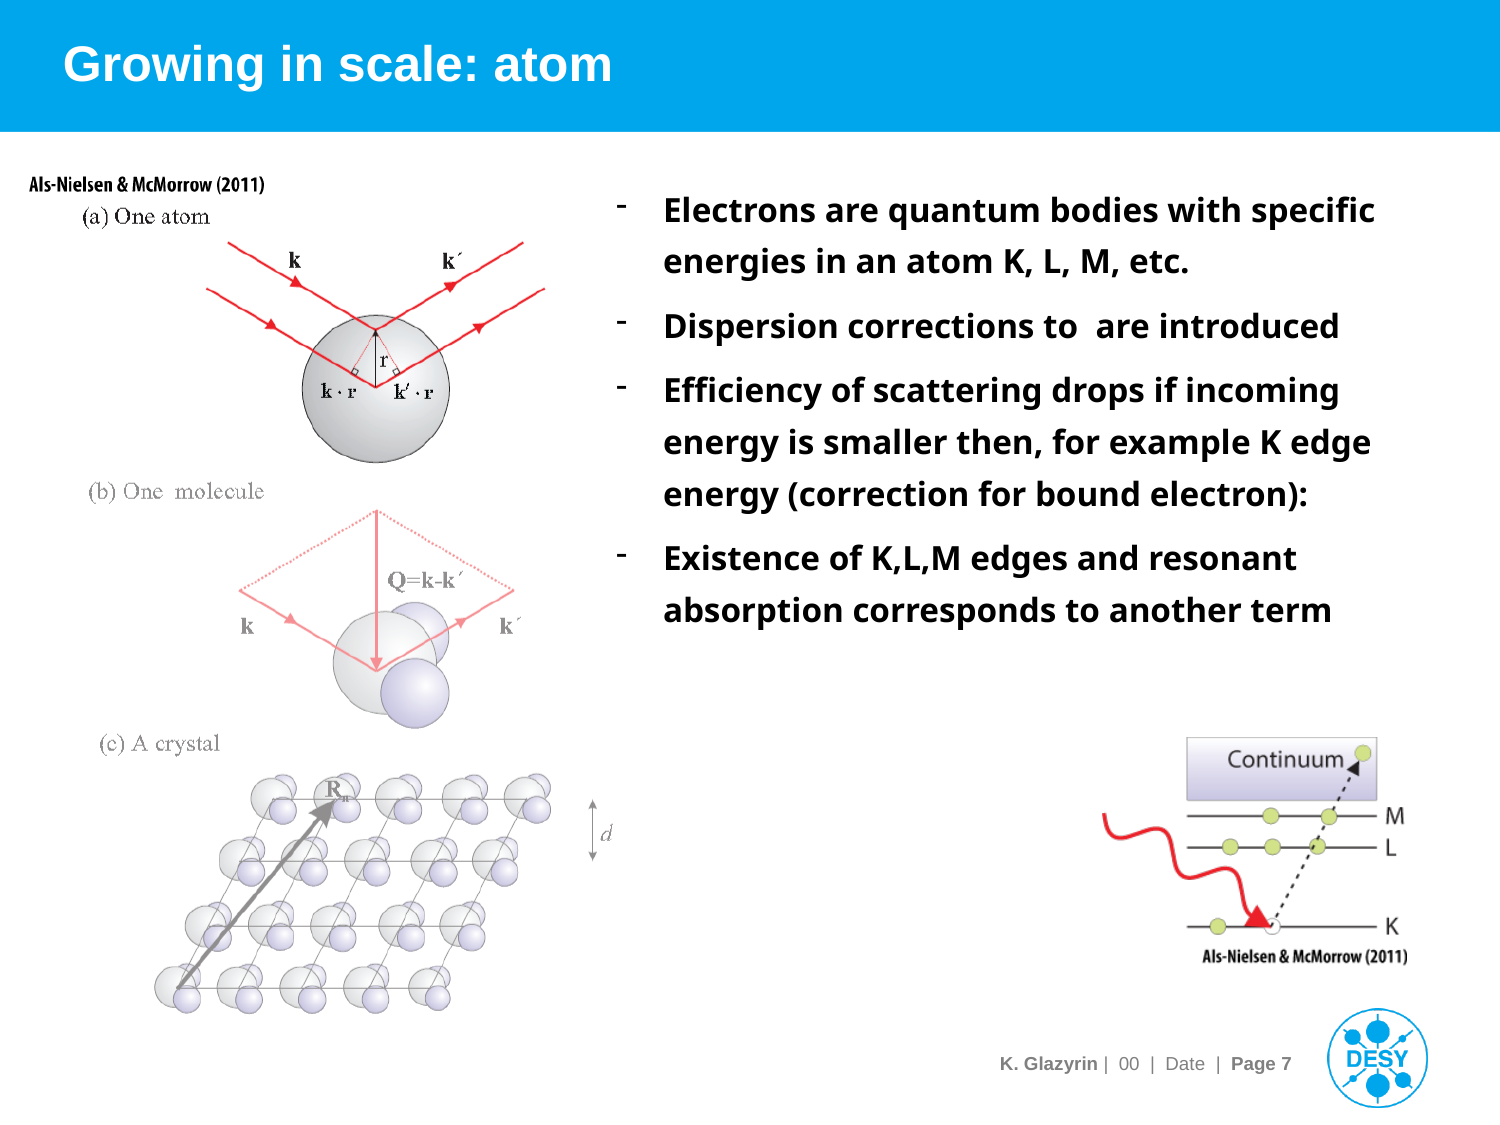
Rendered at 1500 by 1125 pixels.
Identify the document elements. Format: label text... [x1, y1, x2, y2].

picture [1102, 737, 1407, 968]
title Growing in scale: atom [47, 16, 1446, 107]
picture [1387, 1008, 1428, 1046]
picture [1391, 1071, 1428, 1108]
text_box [14, 163, 667, 1058]
picture [1327, 1008, 1368, 1049]
picture [1327, 1068, 1365, 1108]
picture [1330, 1011, 1426, 1106]
